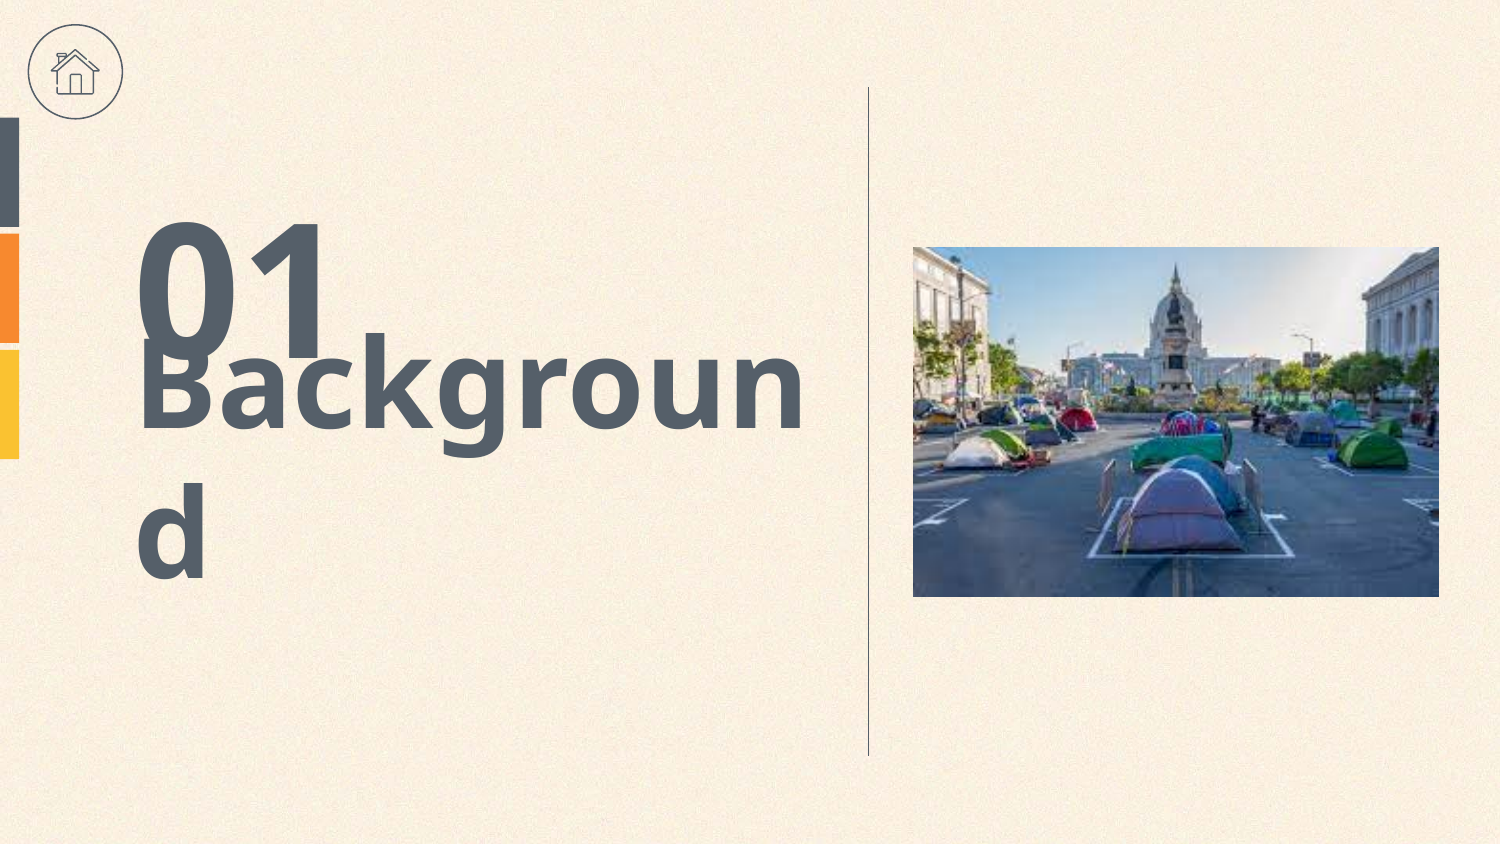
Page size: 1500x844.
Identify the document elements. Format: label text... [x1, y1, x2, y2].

text_box [50, 49, 100, 95]
text_box [28, 24, 123, 119]
title 01 [118, 181, 378, 387]
title Background [118, 366, 896, 540]
picture [0, 0, 1500, 844]
